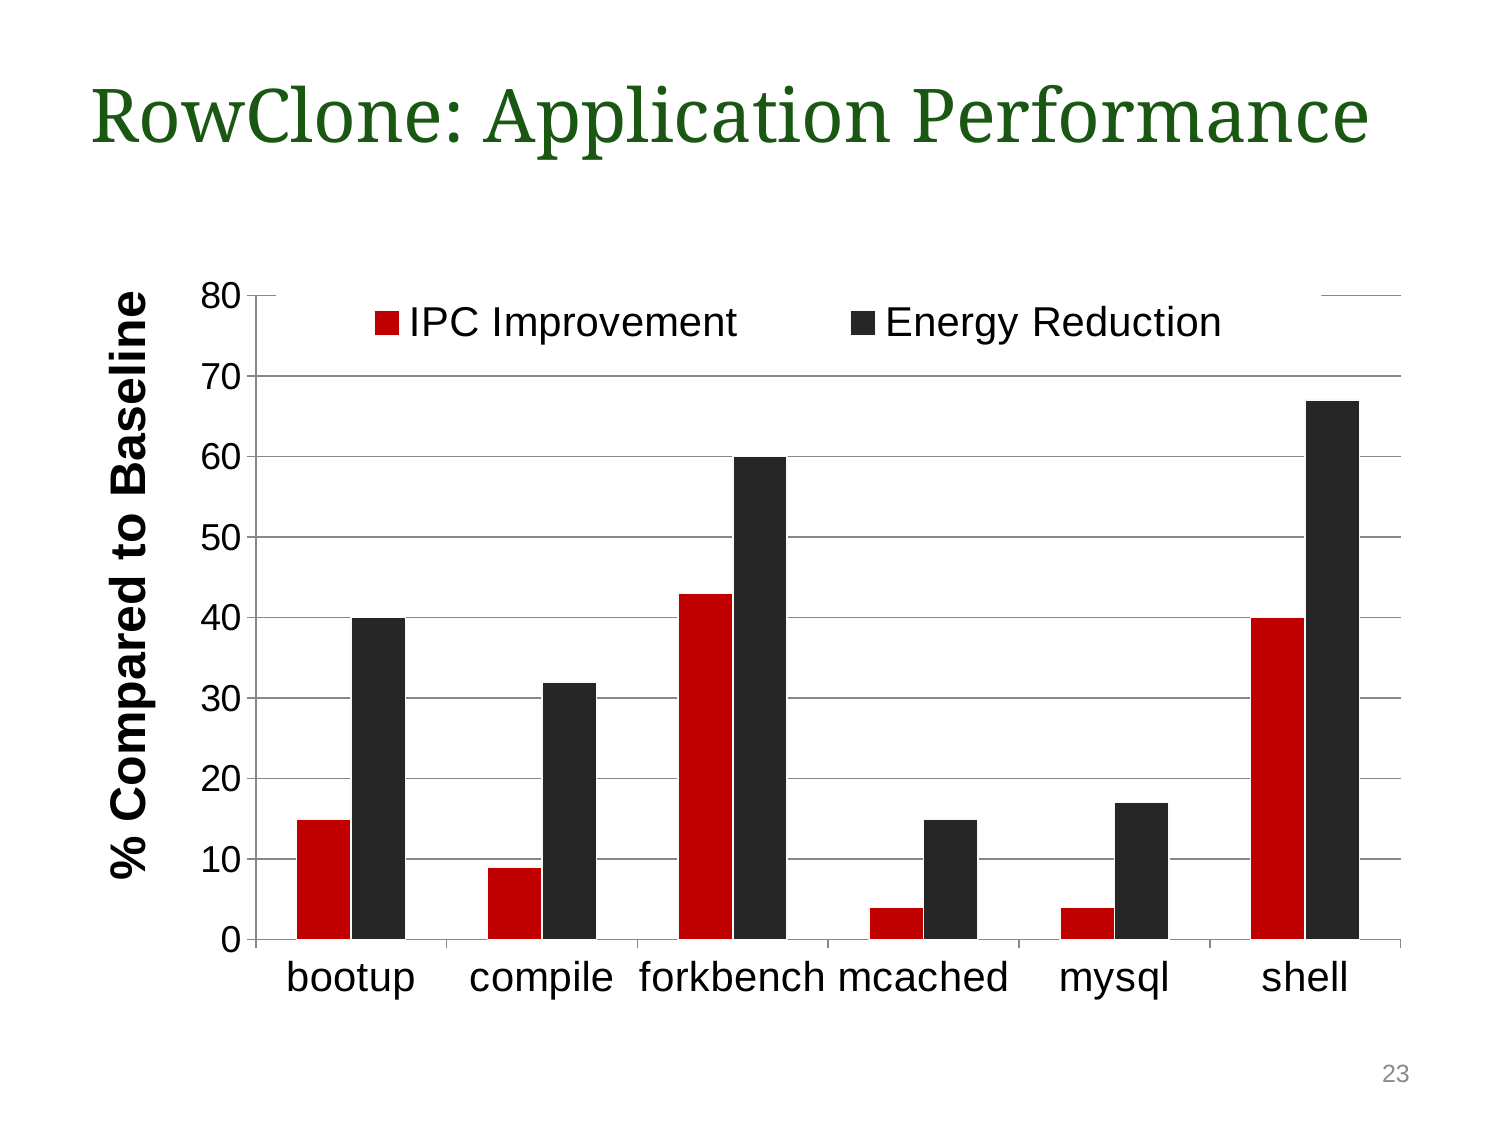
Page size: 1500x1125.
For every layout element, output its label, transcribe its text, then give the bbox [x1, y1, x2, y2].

slide_number 23 [1074, 1054, 1425, 1103]
title RowClone: Application Performance [75, 19, 1425, 207]
chart [64, 255, 1446, 1047]
